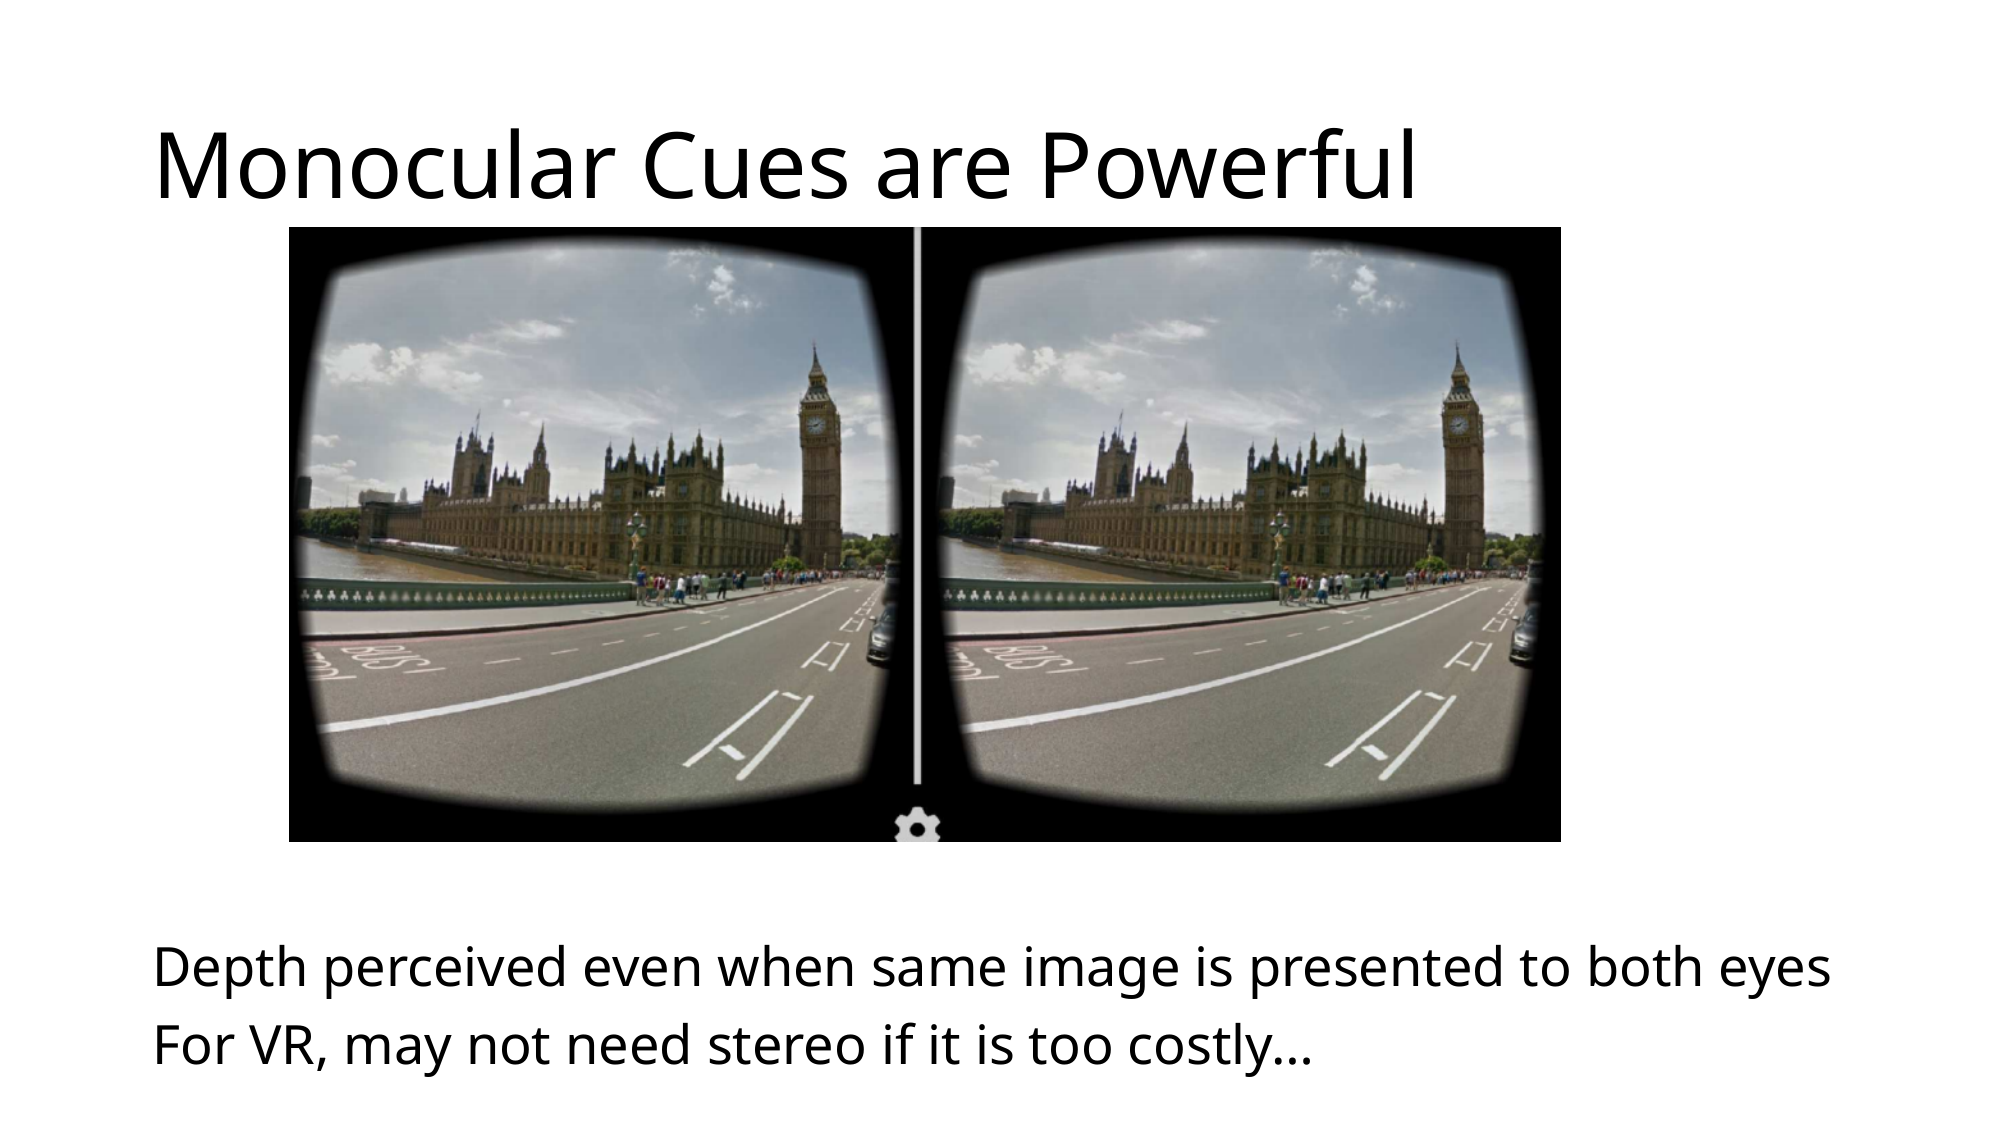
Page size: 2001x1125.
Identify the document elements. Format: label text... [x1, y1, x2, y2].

title Monocular Cues are Powerful [137, 59, 1863, 278]
picture [289, 227, 1561, 842]
list Depth perceived even when same image is presented to both eyes For VR, may not need stereo if it is too costly… [137, 932, 1863, 1099]
